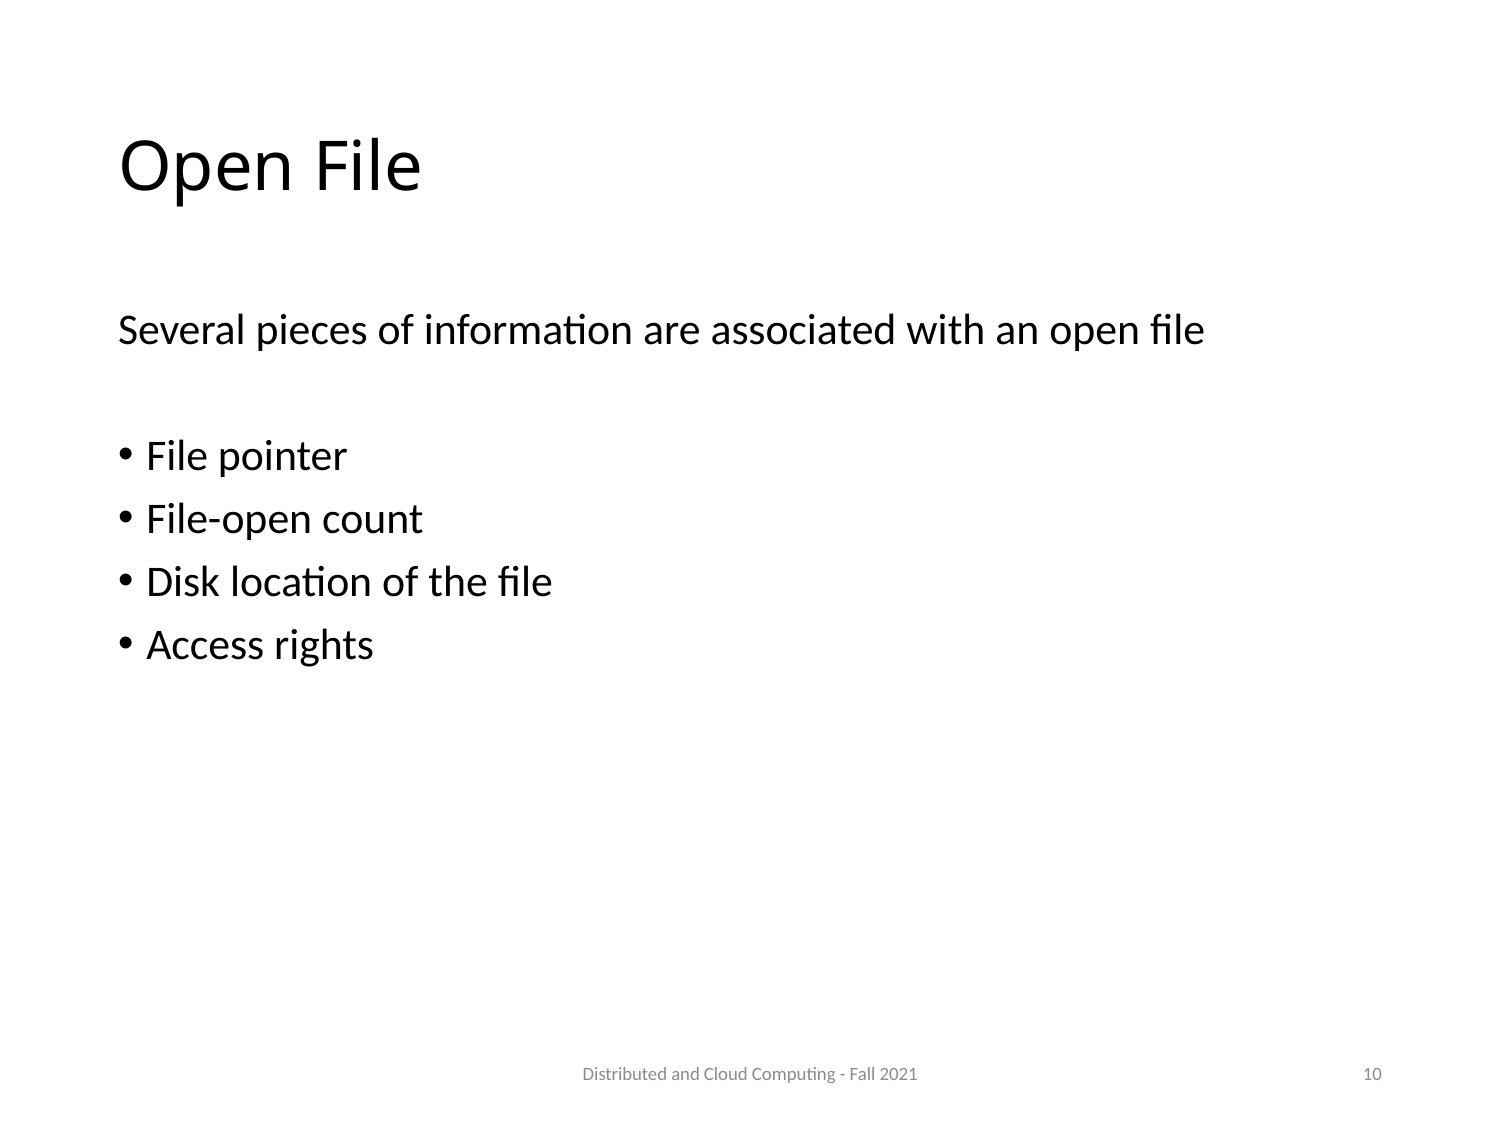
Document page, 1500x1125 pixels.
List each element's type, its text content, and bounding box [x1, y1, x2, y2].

slide_number 10 [1059, 1042, 1397, 1103]
title Open File [103, 59, 1397, 278]
footer Distributed and Cloud Computing - Fall 2021 [496, 1042, 1004, 1103]
list Several pieces of information are associated with an open file File pointer File-open count Disk location of the file Access rights [103, 299, 1397, 1014]
